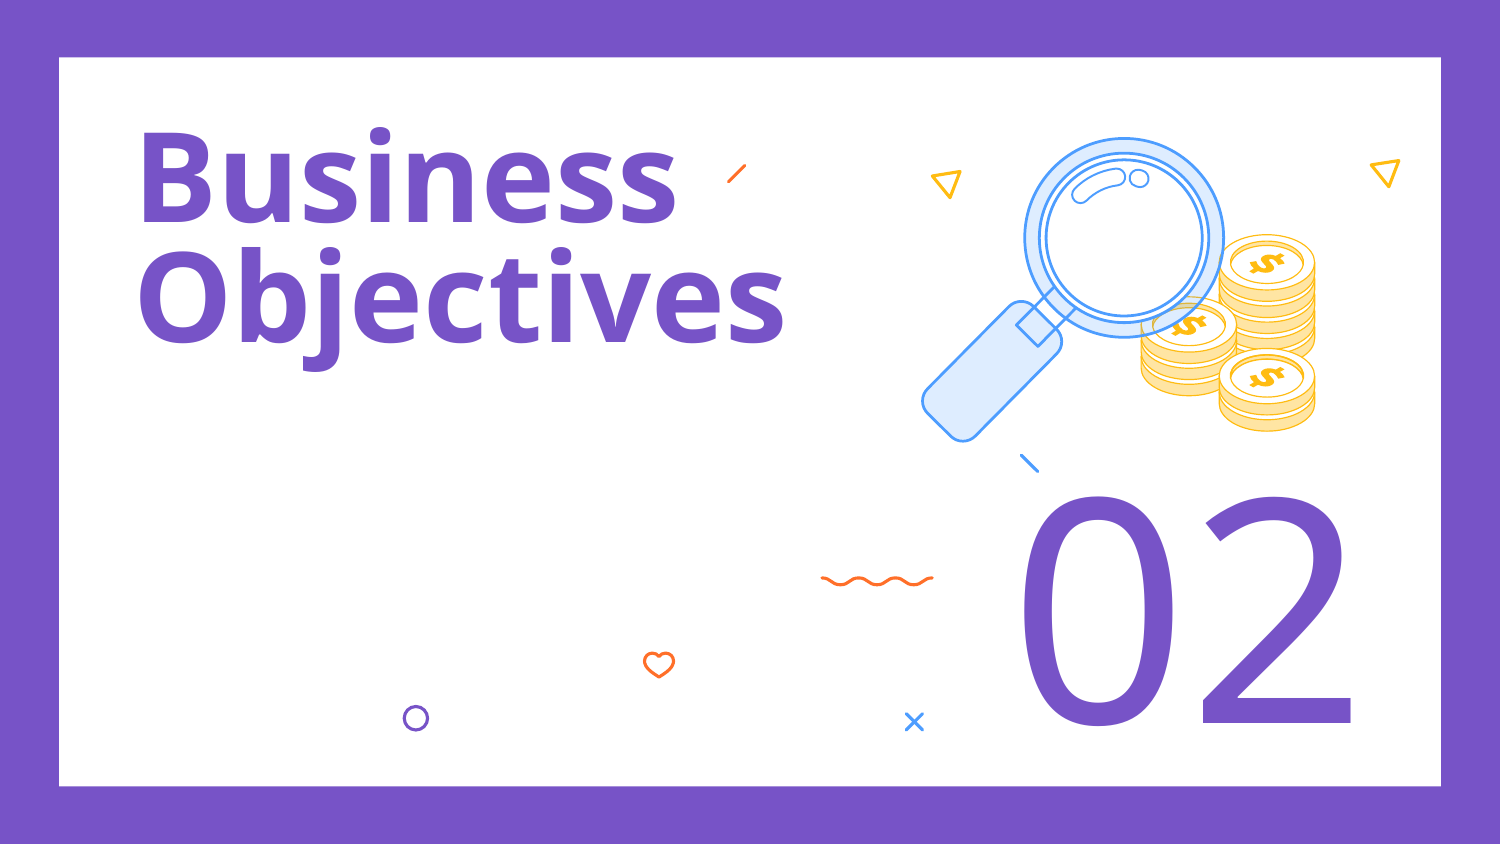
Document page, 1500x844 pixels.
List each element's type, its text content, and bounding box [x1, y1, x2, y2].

title Business Objectives [118, 111, 921, 509]
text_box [920, 136, 1320, 443]
title 02 [807, 442, 1382, 756]
